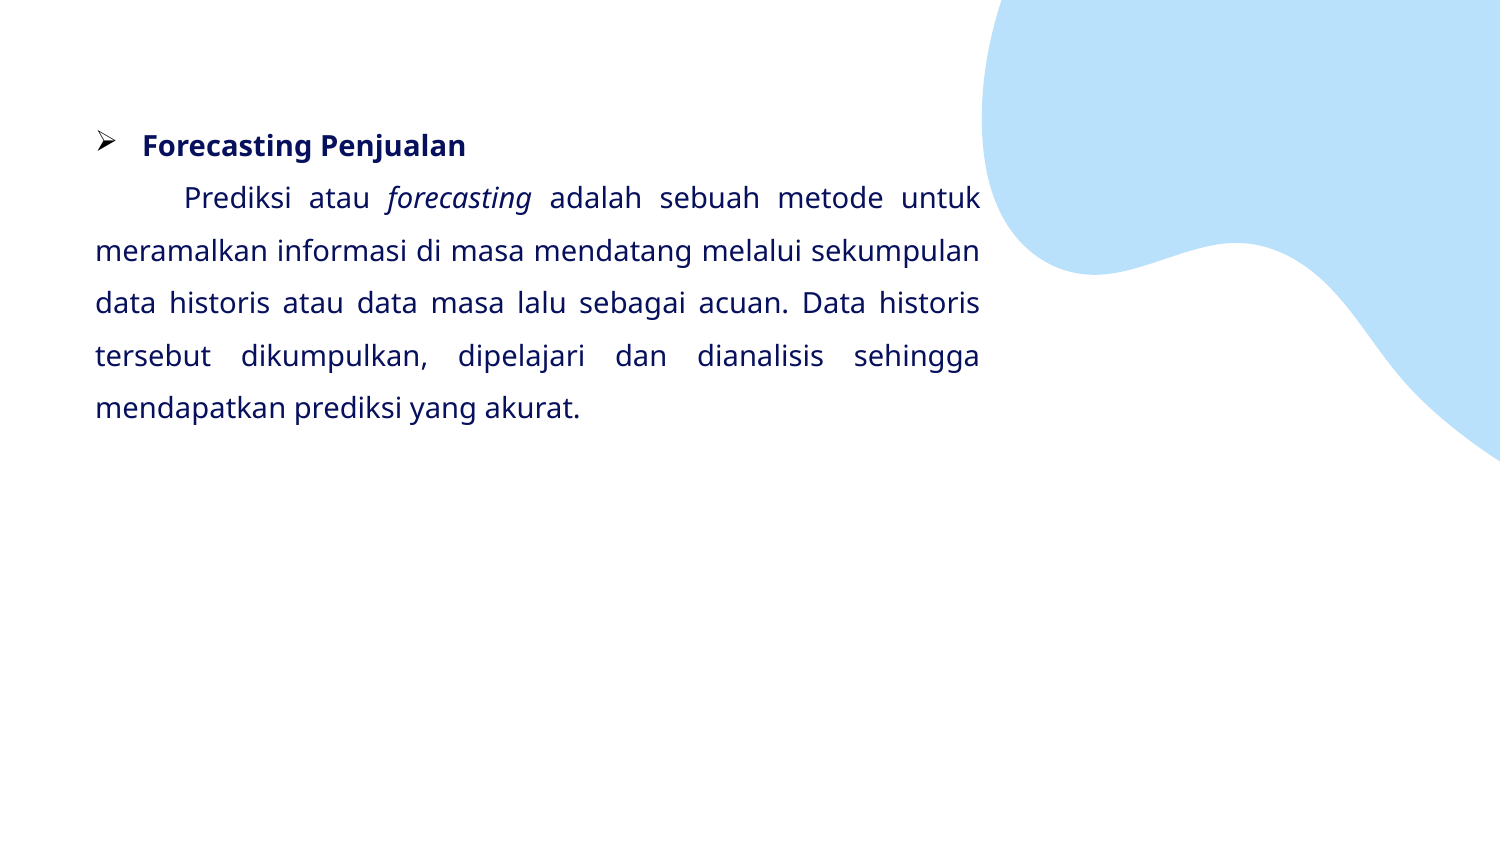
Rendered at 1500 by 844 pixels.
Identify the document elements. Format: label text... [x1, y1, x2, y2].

text_box Forecasting Penjualan Prediksi atau forecasting adalah sebuah metode untuk meramalkan informasi di masa mendatang melalui sekumpulan data historis atau data masa lalu sebagai acuan. Data historis tersebut dikumpulkan, dipelajari dan dianalisis sehingga mendapatkan prediksi yang akurat. [80, 102, 996, 485]
